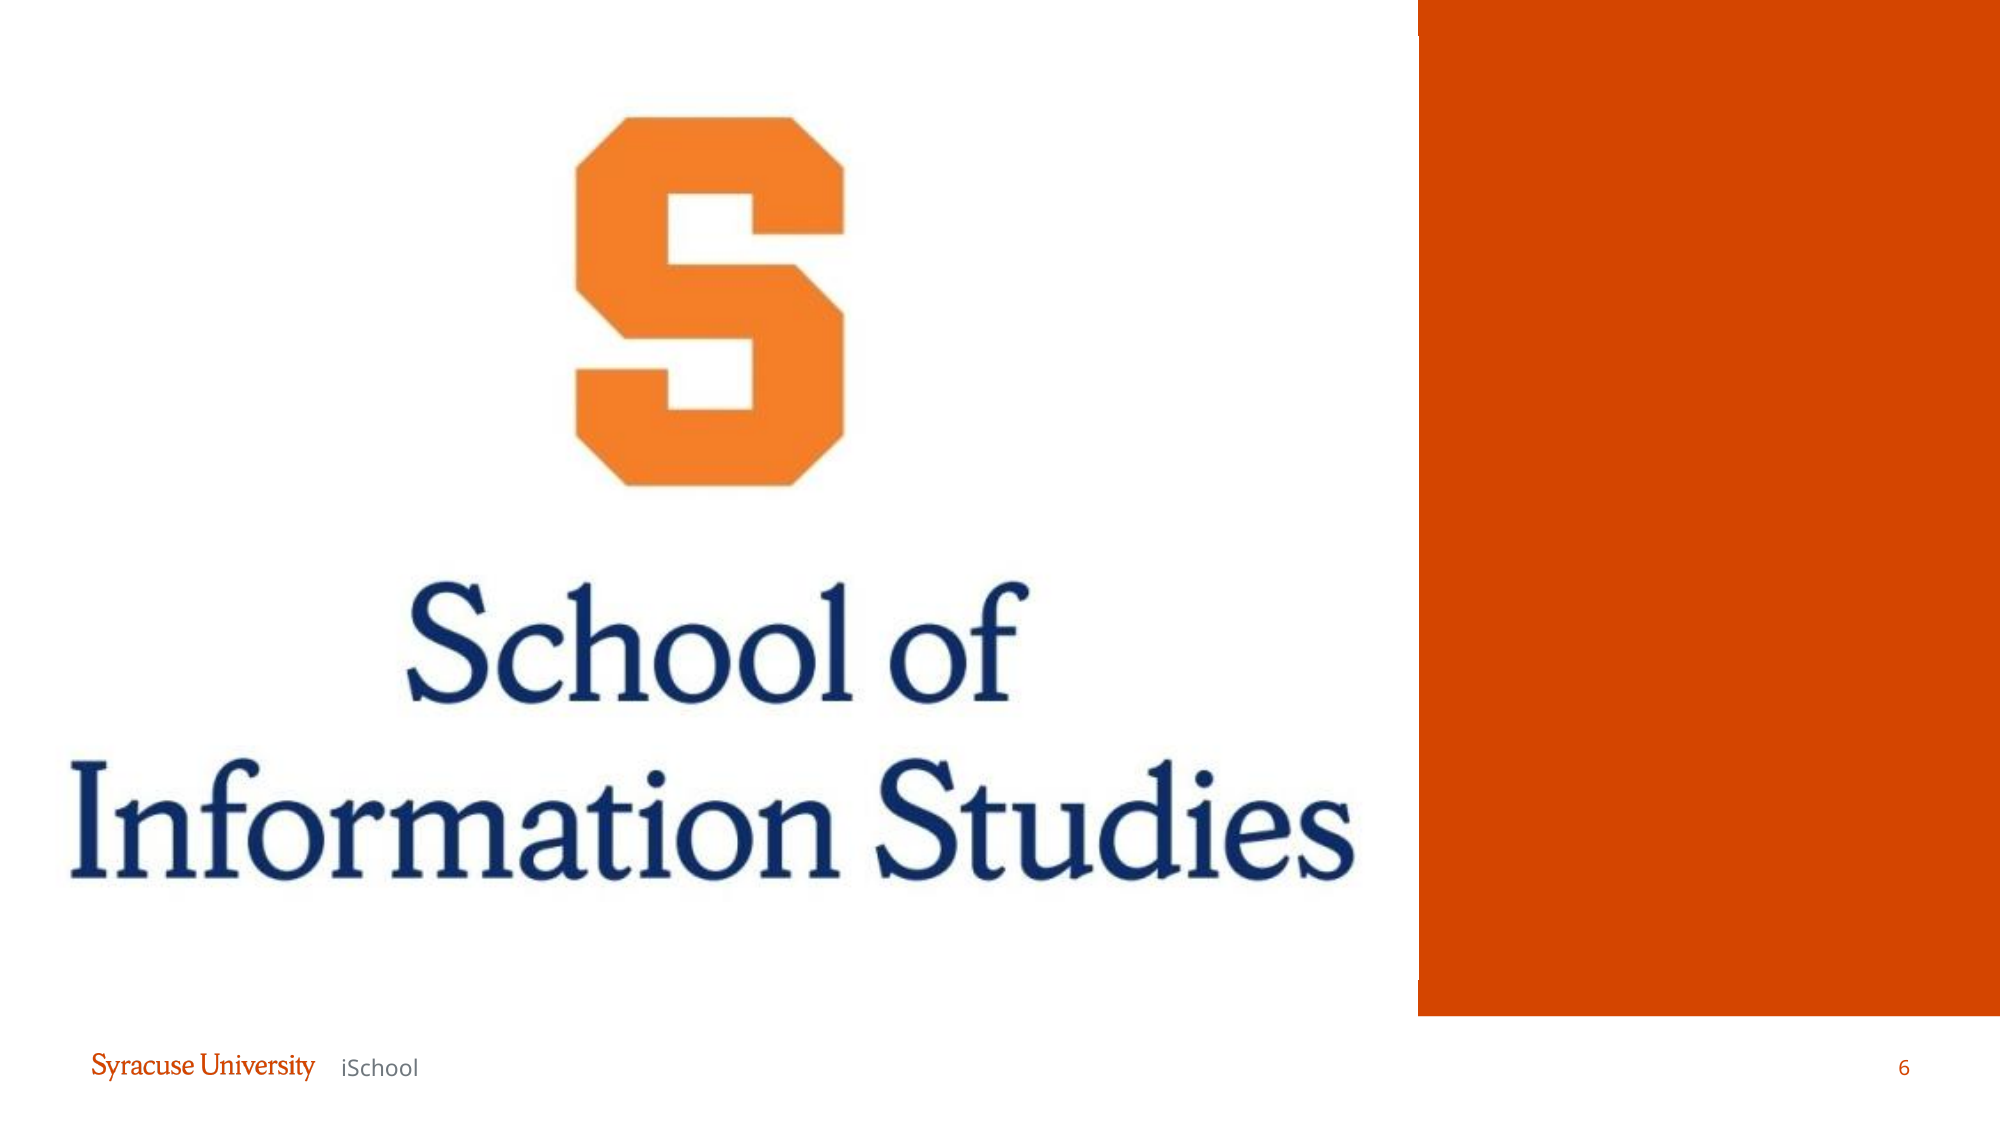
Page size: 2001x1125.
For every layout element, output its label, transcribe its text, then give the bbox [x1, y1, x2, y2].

picture [91, 1052, 316, 1082]
slide_number 6 [1787, 1038, 1925, 1099]
list iSchool [326, 1039, 1788, 1100]
picture [0, 36, 1419, 980]
